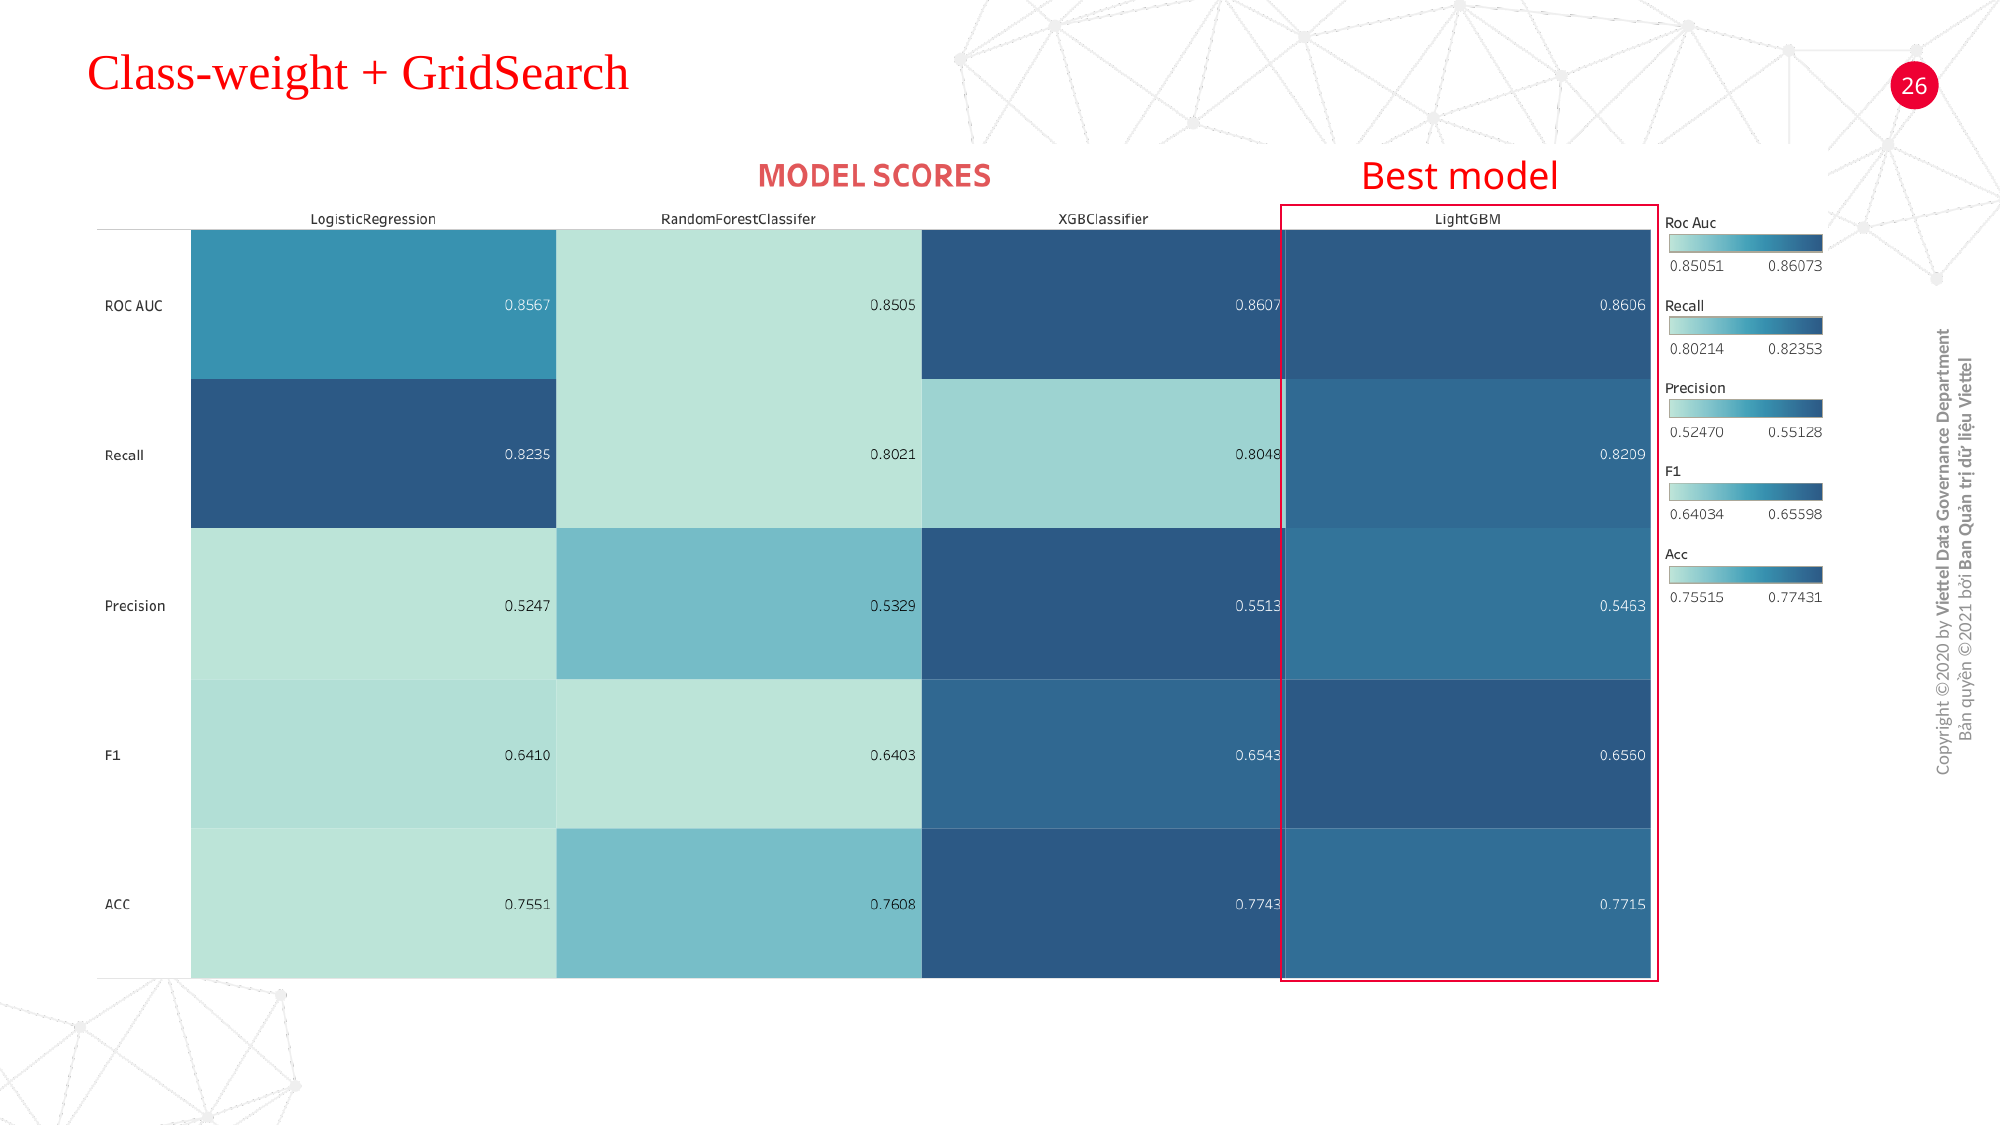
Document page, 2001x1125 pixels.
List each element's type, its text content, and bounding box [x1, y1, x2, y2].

text_box Class-weight + GridSearch [72, 32, 687, 107]
picture [0, 0, 2000, 1125]
